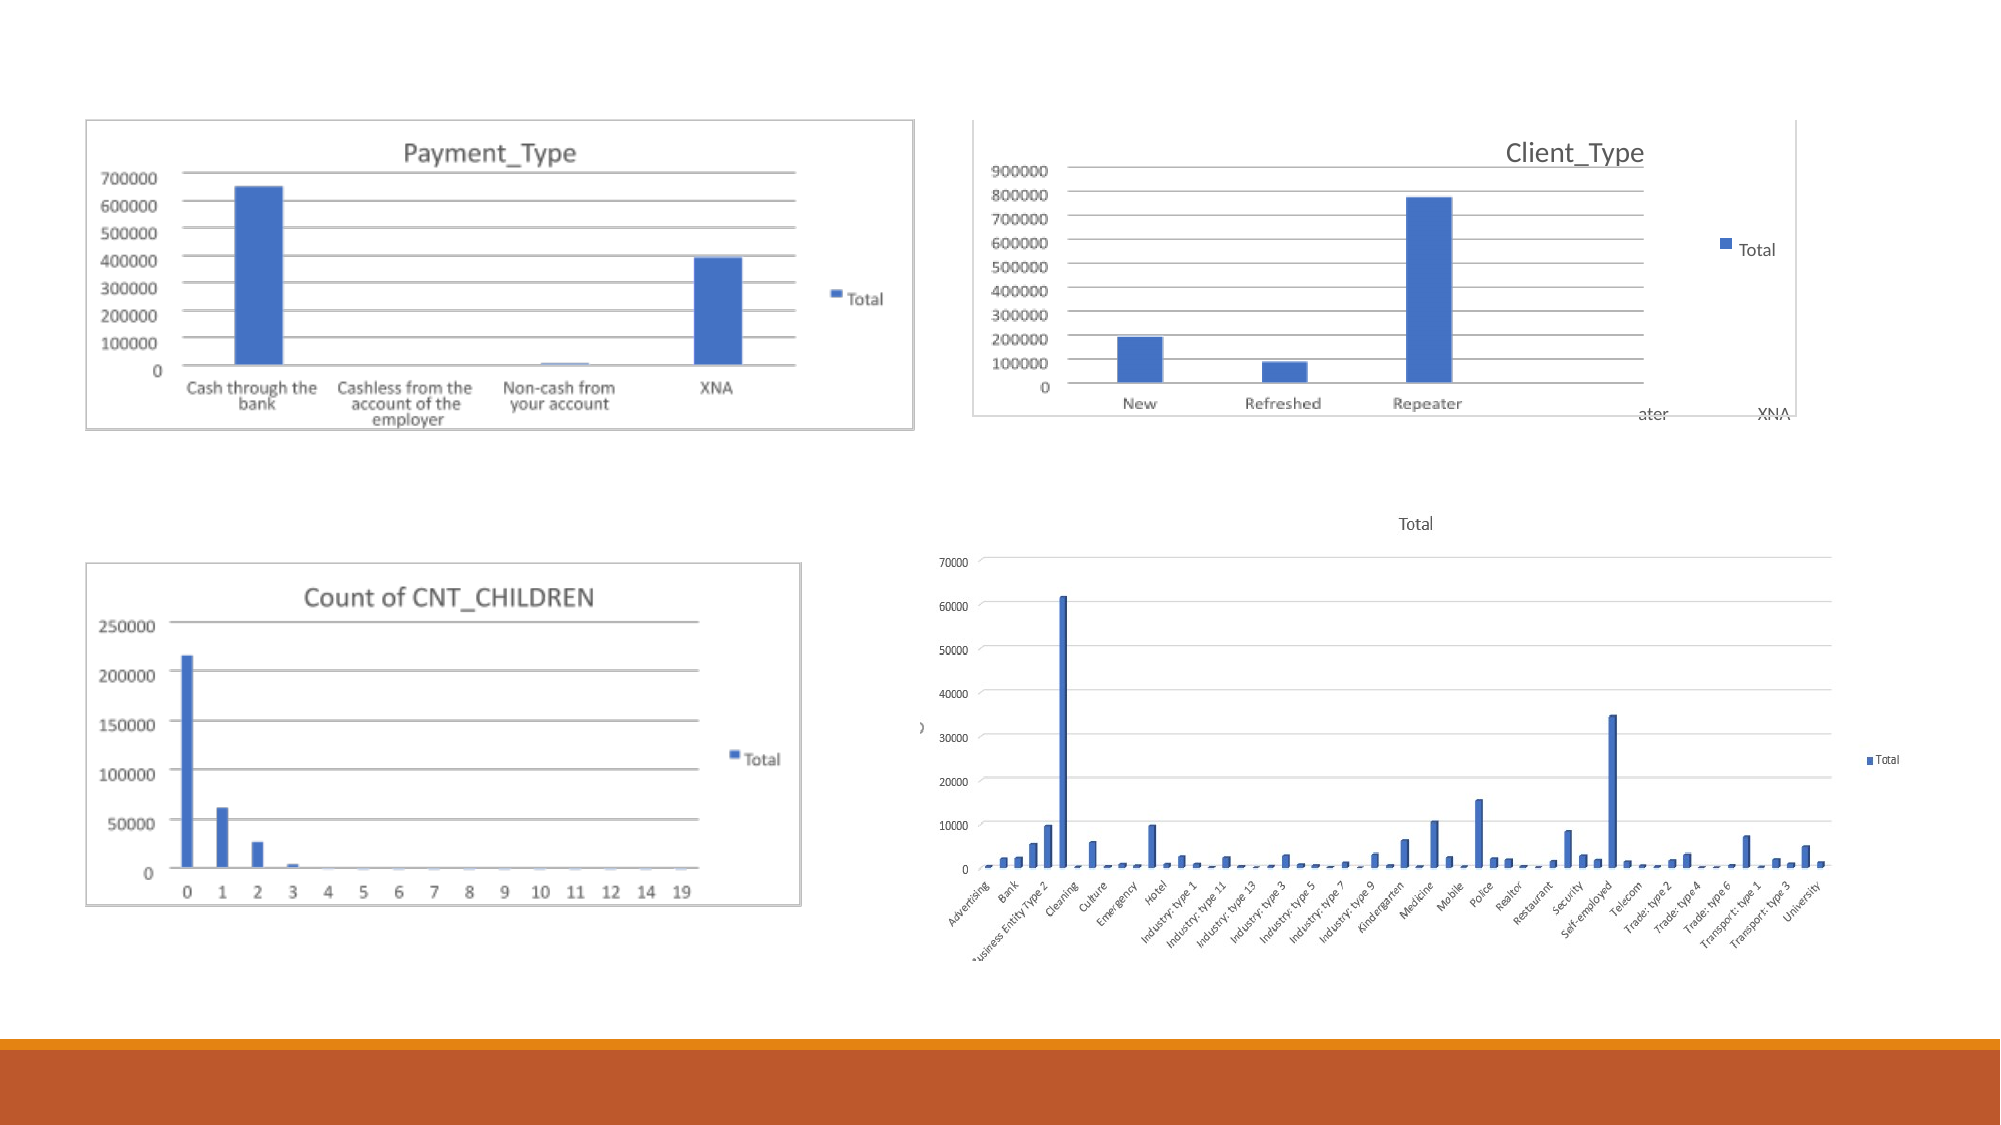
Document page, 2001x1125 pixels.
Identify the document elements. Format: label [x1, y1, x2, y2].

text_box [971, 119, 1802, 423]
picture [85, 119, 921, 441]
picture [85, 562, 808, 916]
picture [919, 502, 1905, 961]
